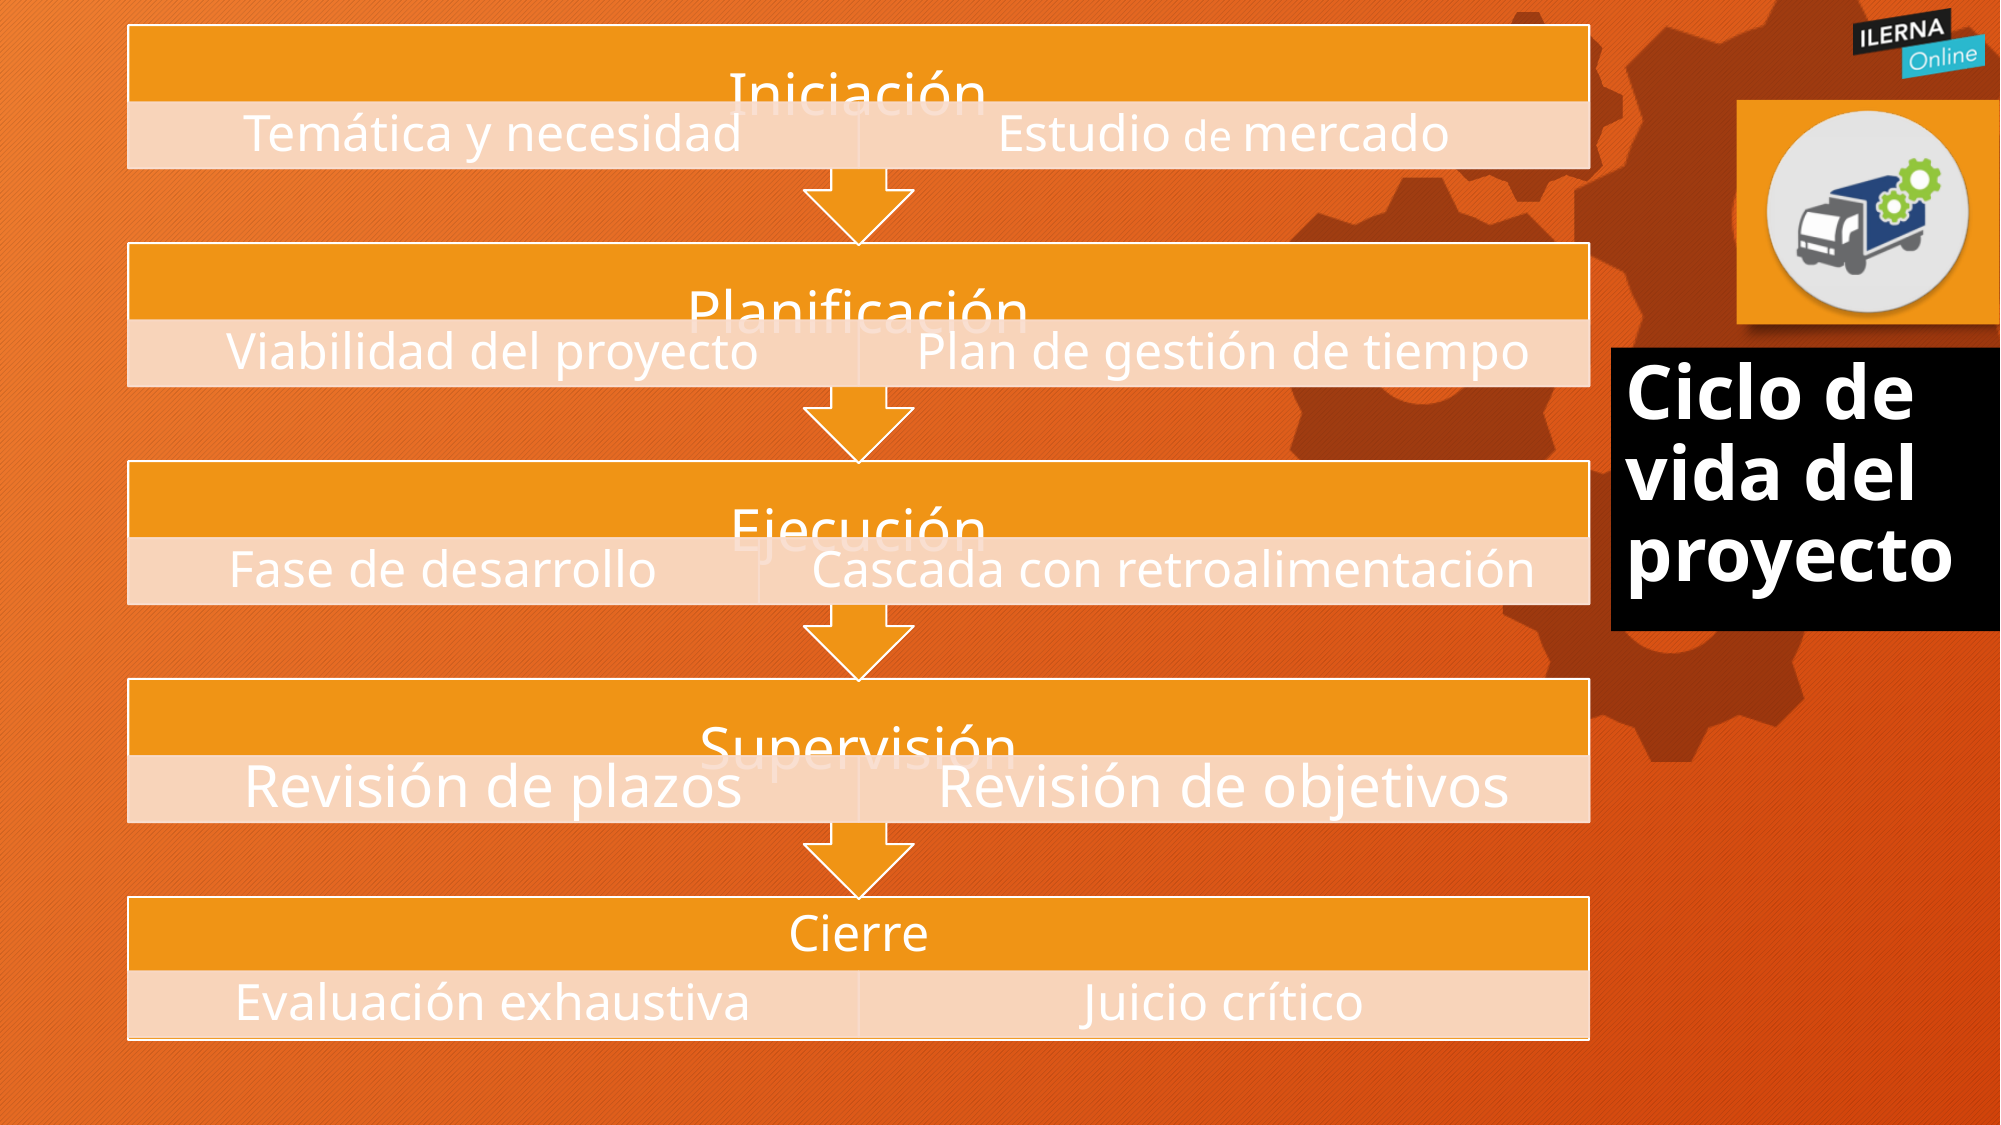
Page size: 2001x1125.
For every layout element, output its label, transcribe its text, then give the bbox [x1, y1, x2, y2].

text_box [128, 24, 1590, 1041]
picture [1394, 0, 2000, 831]
picture [1758, 102, 1979, 323]
text_box Ciclo de vida del proyecto [1611, 347, 2000, 632]
